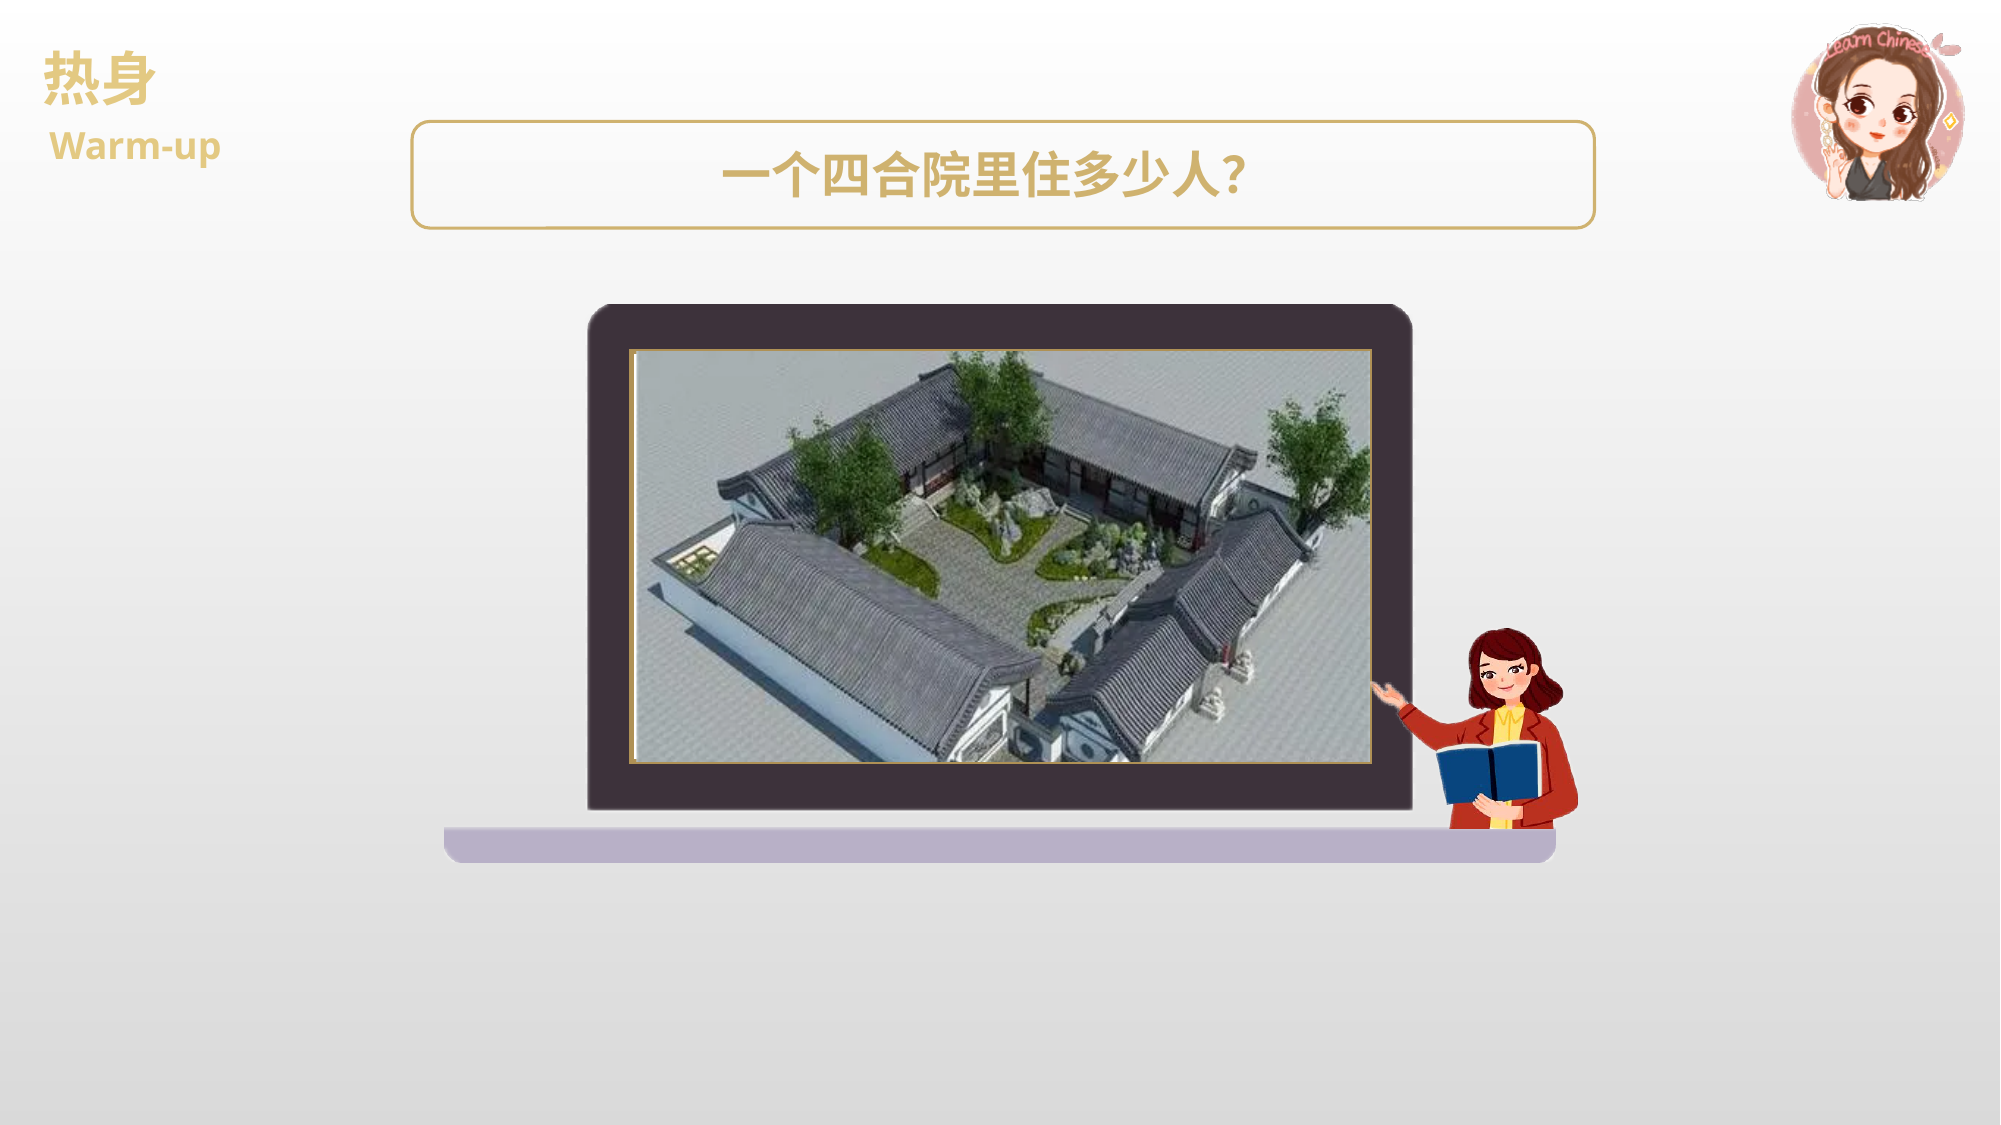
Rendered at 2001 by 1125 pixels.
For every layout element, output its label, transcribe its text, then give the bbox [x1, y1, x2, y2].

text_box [444, 304, 1556, 863]
picture [636, 351, 1578, 829]
text_box 热身 [27, 35, 174, 120]
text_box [397, 121, 1595, 229]
picture [1758, 0, 1998, 240]
text_box Warm-up [34, 115, 237, 175]
